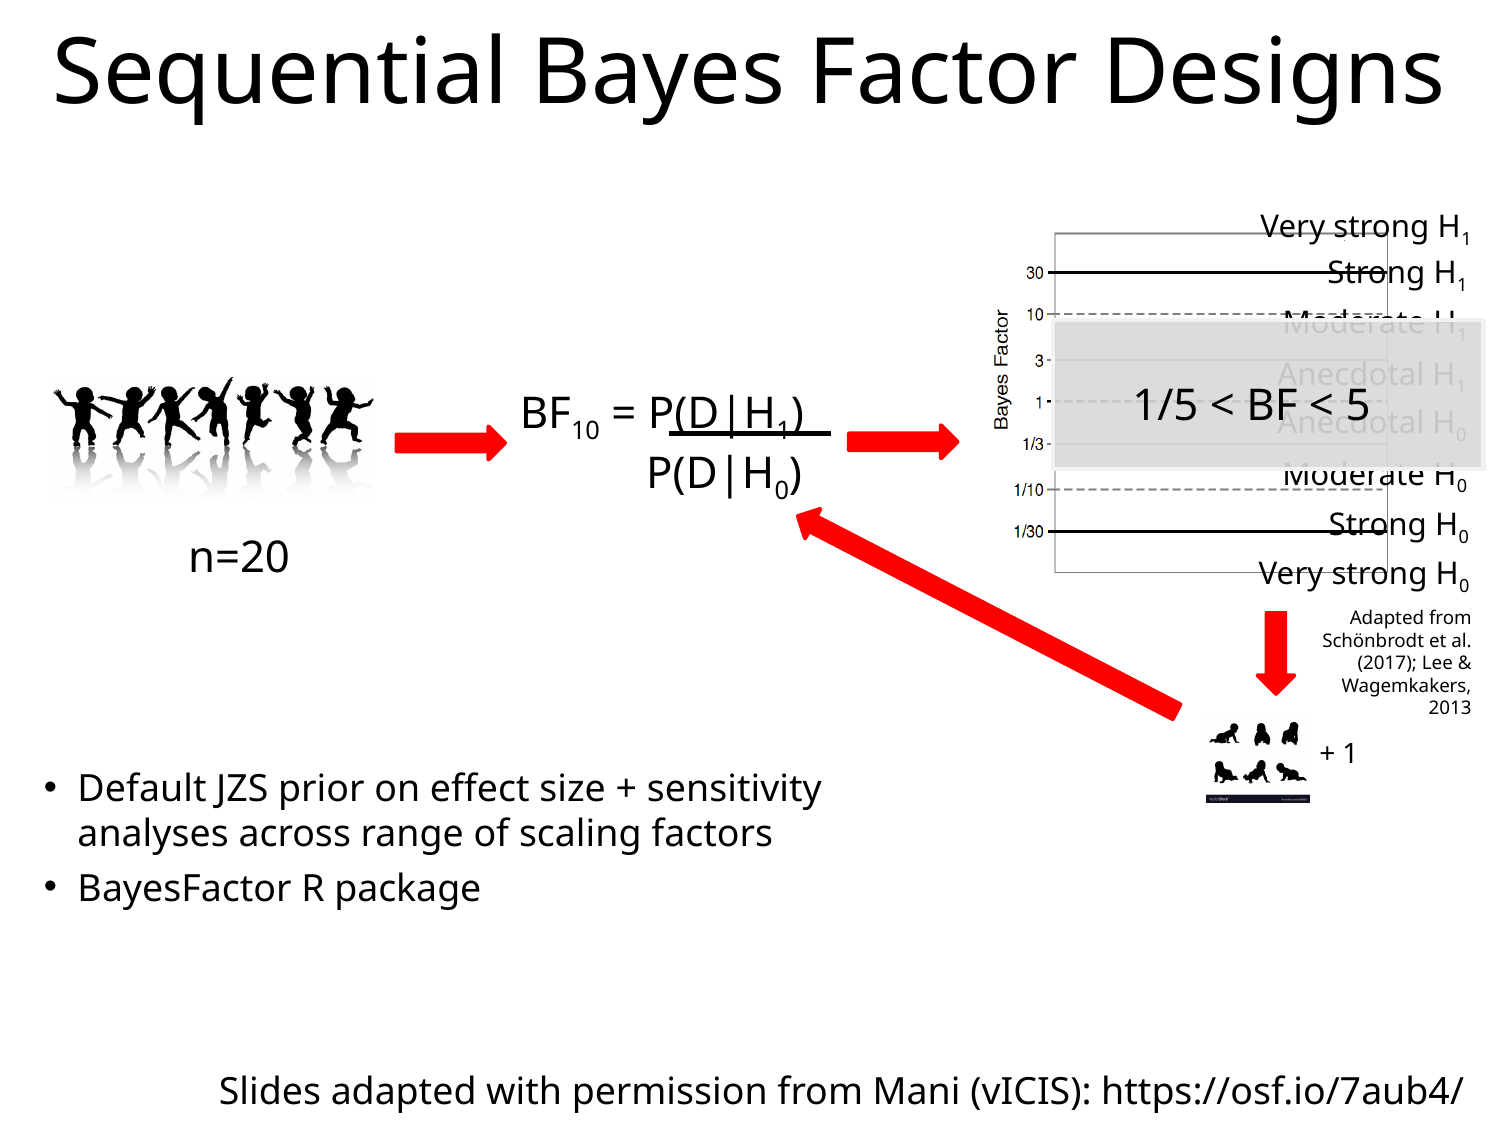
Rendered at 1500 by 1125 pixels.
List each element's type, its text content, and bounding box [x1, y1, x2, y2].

text_box n=20 [173, 521, 402, 589]
text_box + 1 [1314, 727, 1500, 777]
picture [1206, 710, 1310, 803]
text_box [974, 619, 1183, 721]
text_box Slides adapted with permission from Mani (vICIS): https://osf.io/7aub4/ [204, 1060, 1481, 1120]
text_box [1255, 619, 1294, 696]
text_box [394, 424, 508, 462]
text_box Default JZS prior on effect size + sensitivity analyses across range of scaling factors BayesFactor R package [6, 756, 904, 916]
text_box BF10 = P(D|H1) P(D|H0) [504, 347, 964, 565]
text_box Adapted from Schönbrodt et al. (2017); Lee & Wagemkakers, 2013 [1294, 619, 1487, 726]
text_box [796, 507, 965, 615]
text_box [969, 188, 1494, 611]
picture [52, 376, 374, 499]
title Sequential Bayes Factor Designs [0, 0, 1500, 135]
text_box [846, 423, 960, 461]
